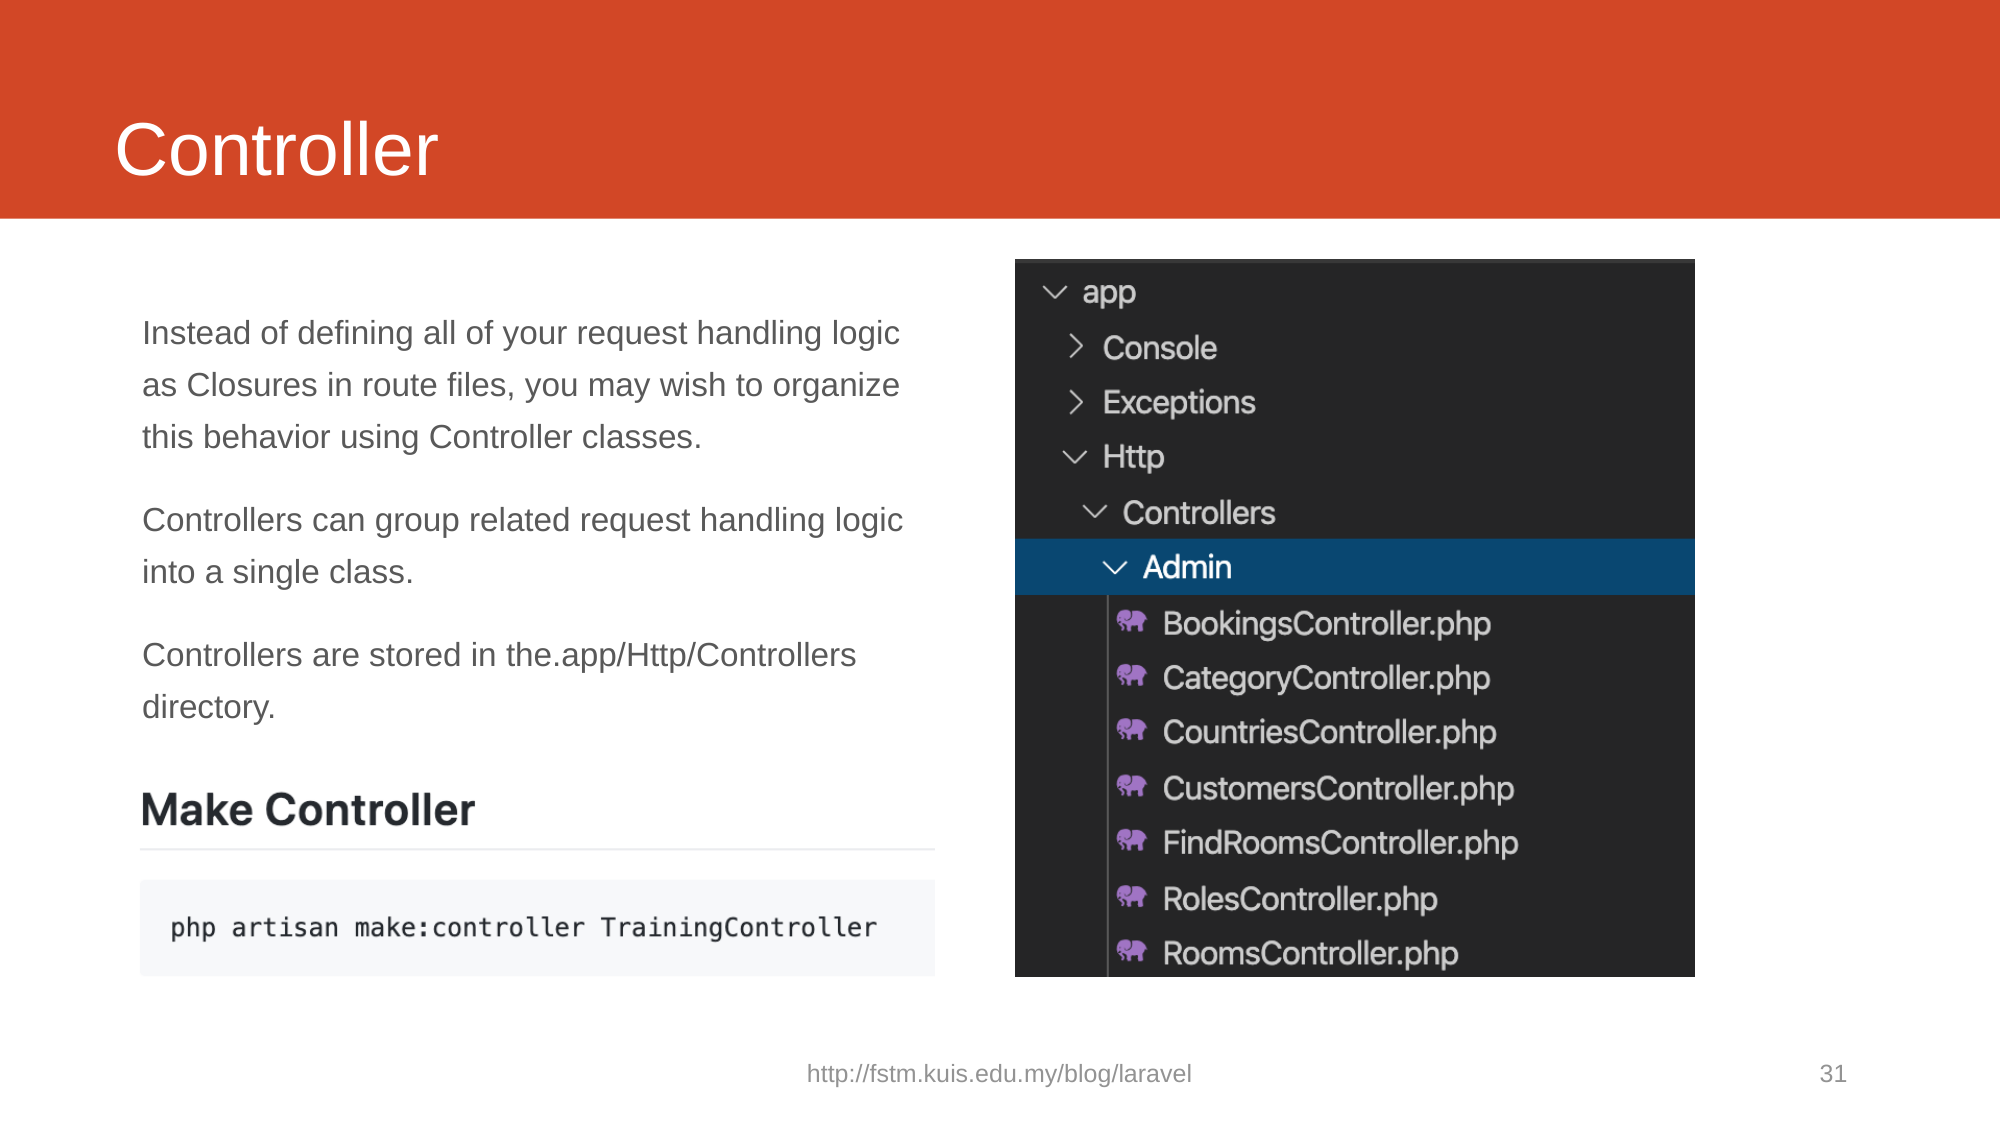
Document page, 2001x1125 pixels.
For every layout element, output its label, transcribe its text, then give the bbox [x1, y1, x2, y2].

slide_number 31 [1325, 1042, 1863, 1103]
picture [117, 756, 935, 1014]
footer http://fstm.kuis.edu.my/blog/laravel [762, 1042, 1238, 1103]
list Instead of defining all of your request handling logic as Closures in route files, you may wish to organize this behavior using Controller classes. Controllers can group related request handling logic into a single class. Controllers are stored in the.app/Http/Controllers directory. [142, 299, 935, 756]
title Controller [99, 0, 1863, 199]
picture [1015, 259, 1695, 977]
